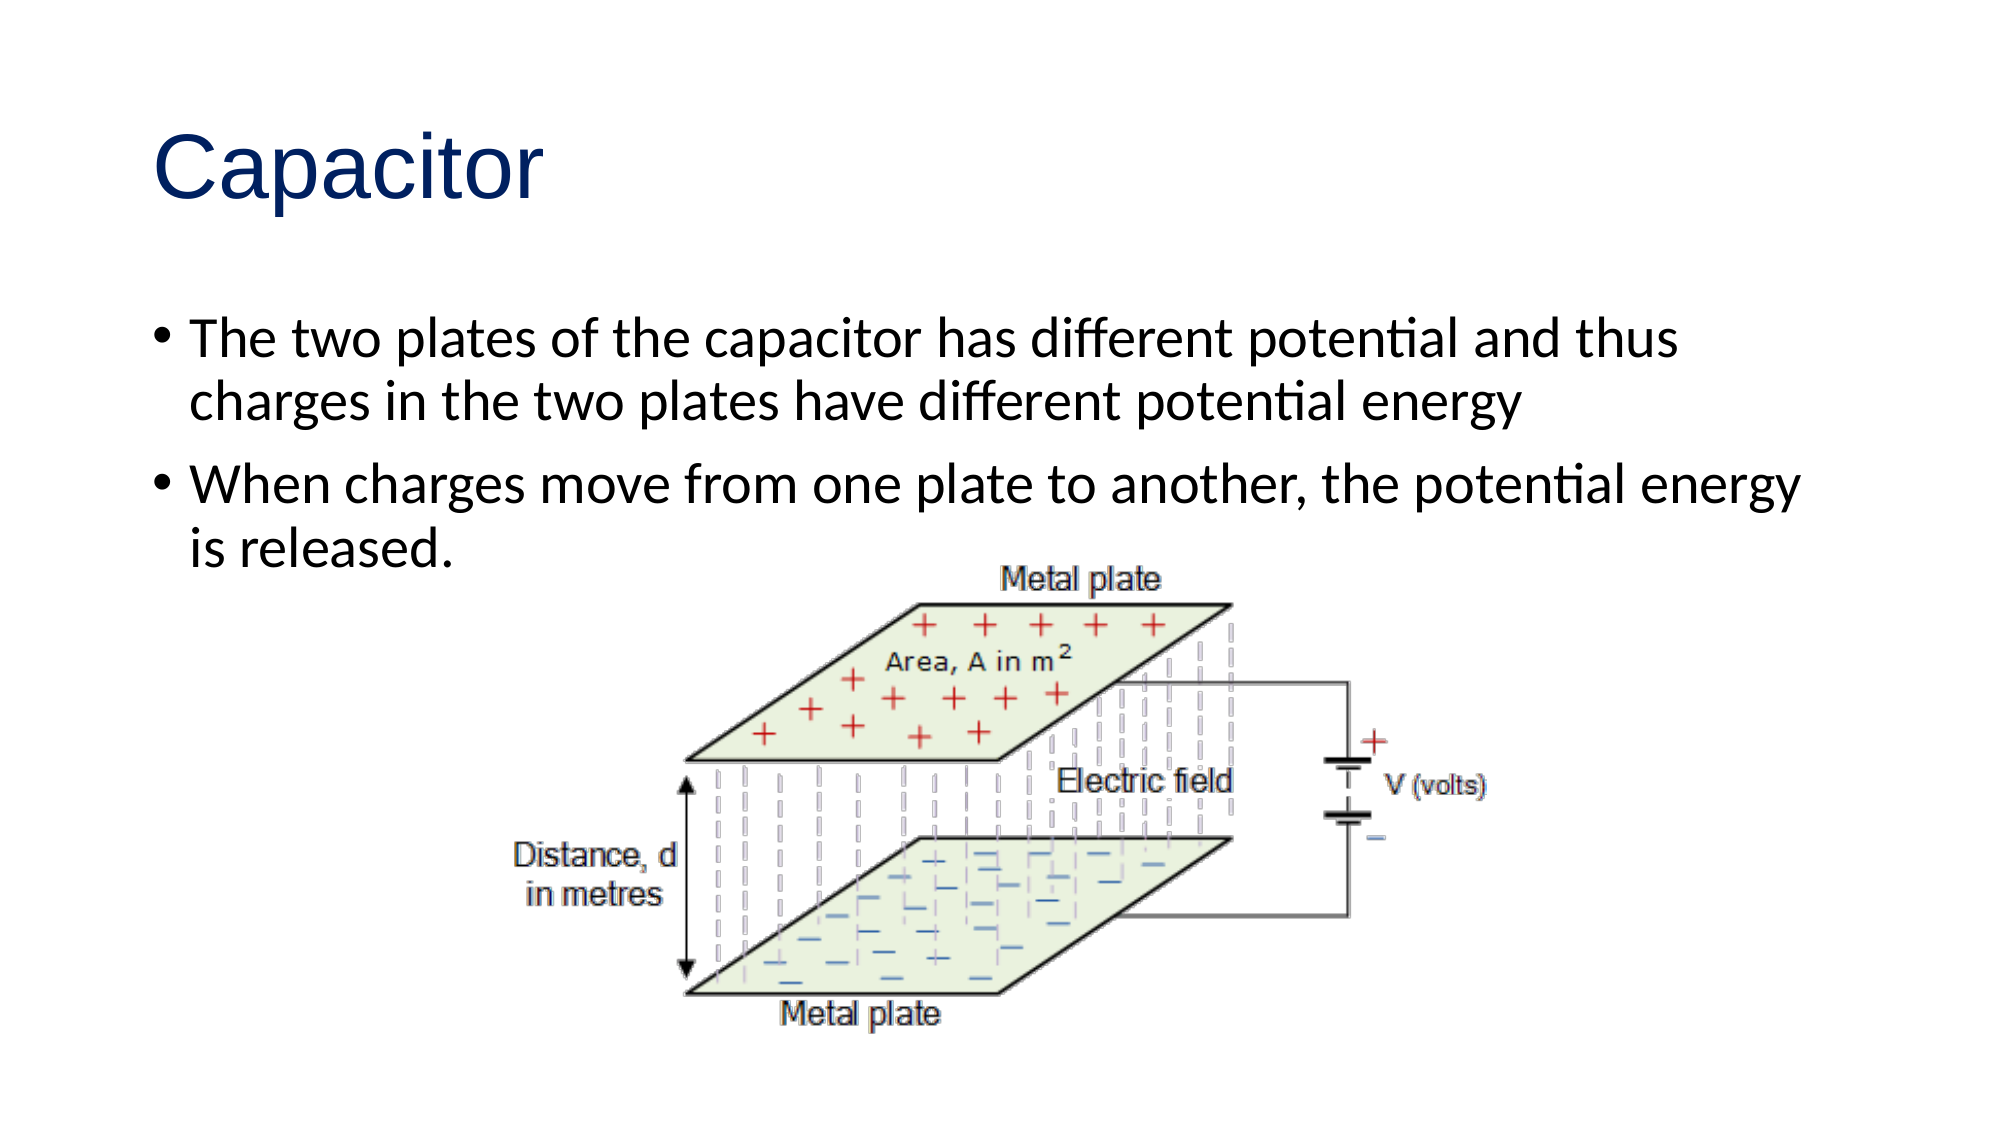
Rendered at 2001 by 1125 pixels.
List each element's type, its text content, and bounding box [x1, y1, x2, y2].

picture [513, 556, 1487, 1036]
title Capacitor [137, 59, 1863, 278]
list The two plates of the capacitor has different potential and thus charges in the two plates have different potential energy When charges move from one plate to another, the potential energy is released. [137, 299, 1863, 1014]
